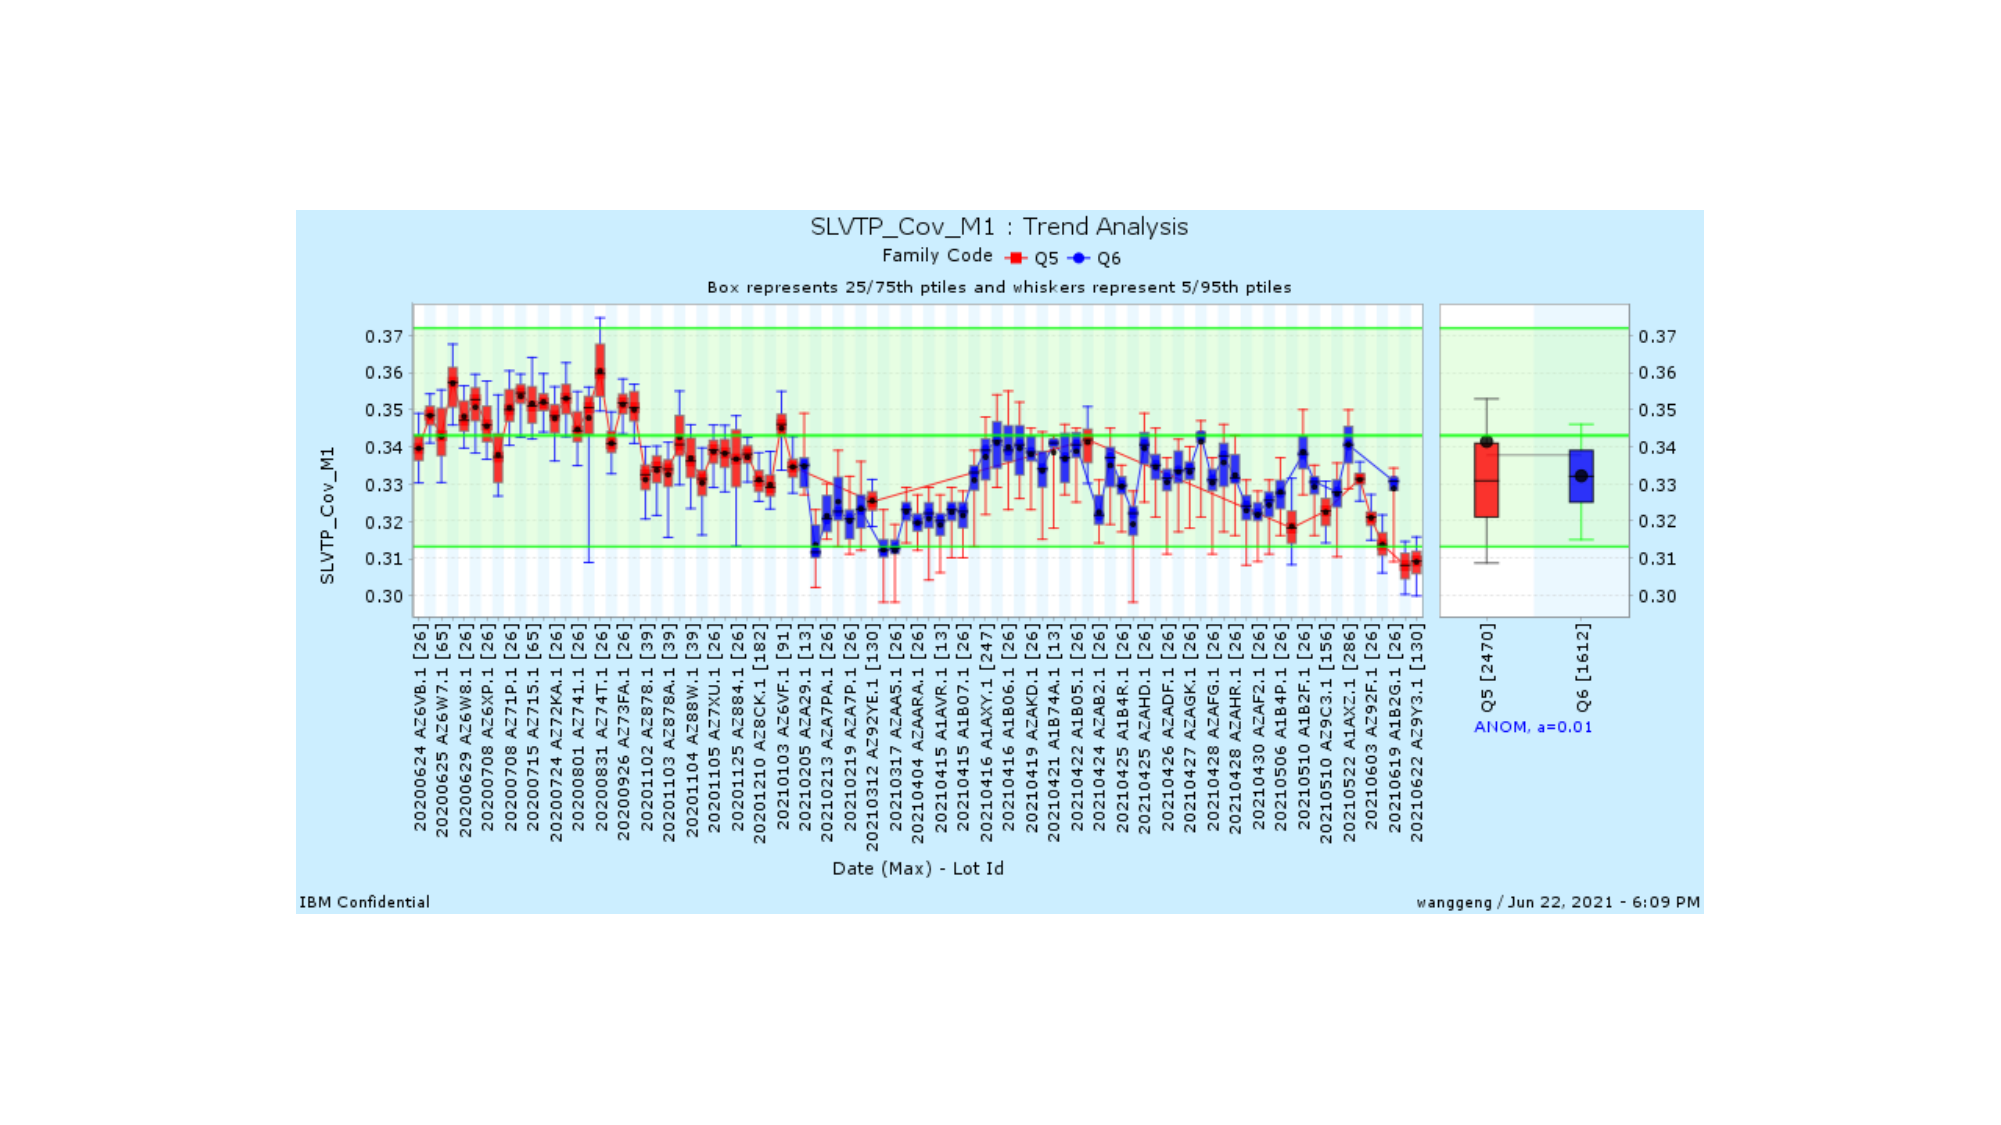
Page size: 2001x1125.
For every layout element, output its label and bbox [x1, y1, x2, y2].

picture [296, 210, 1704, 914]
